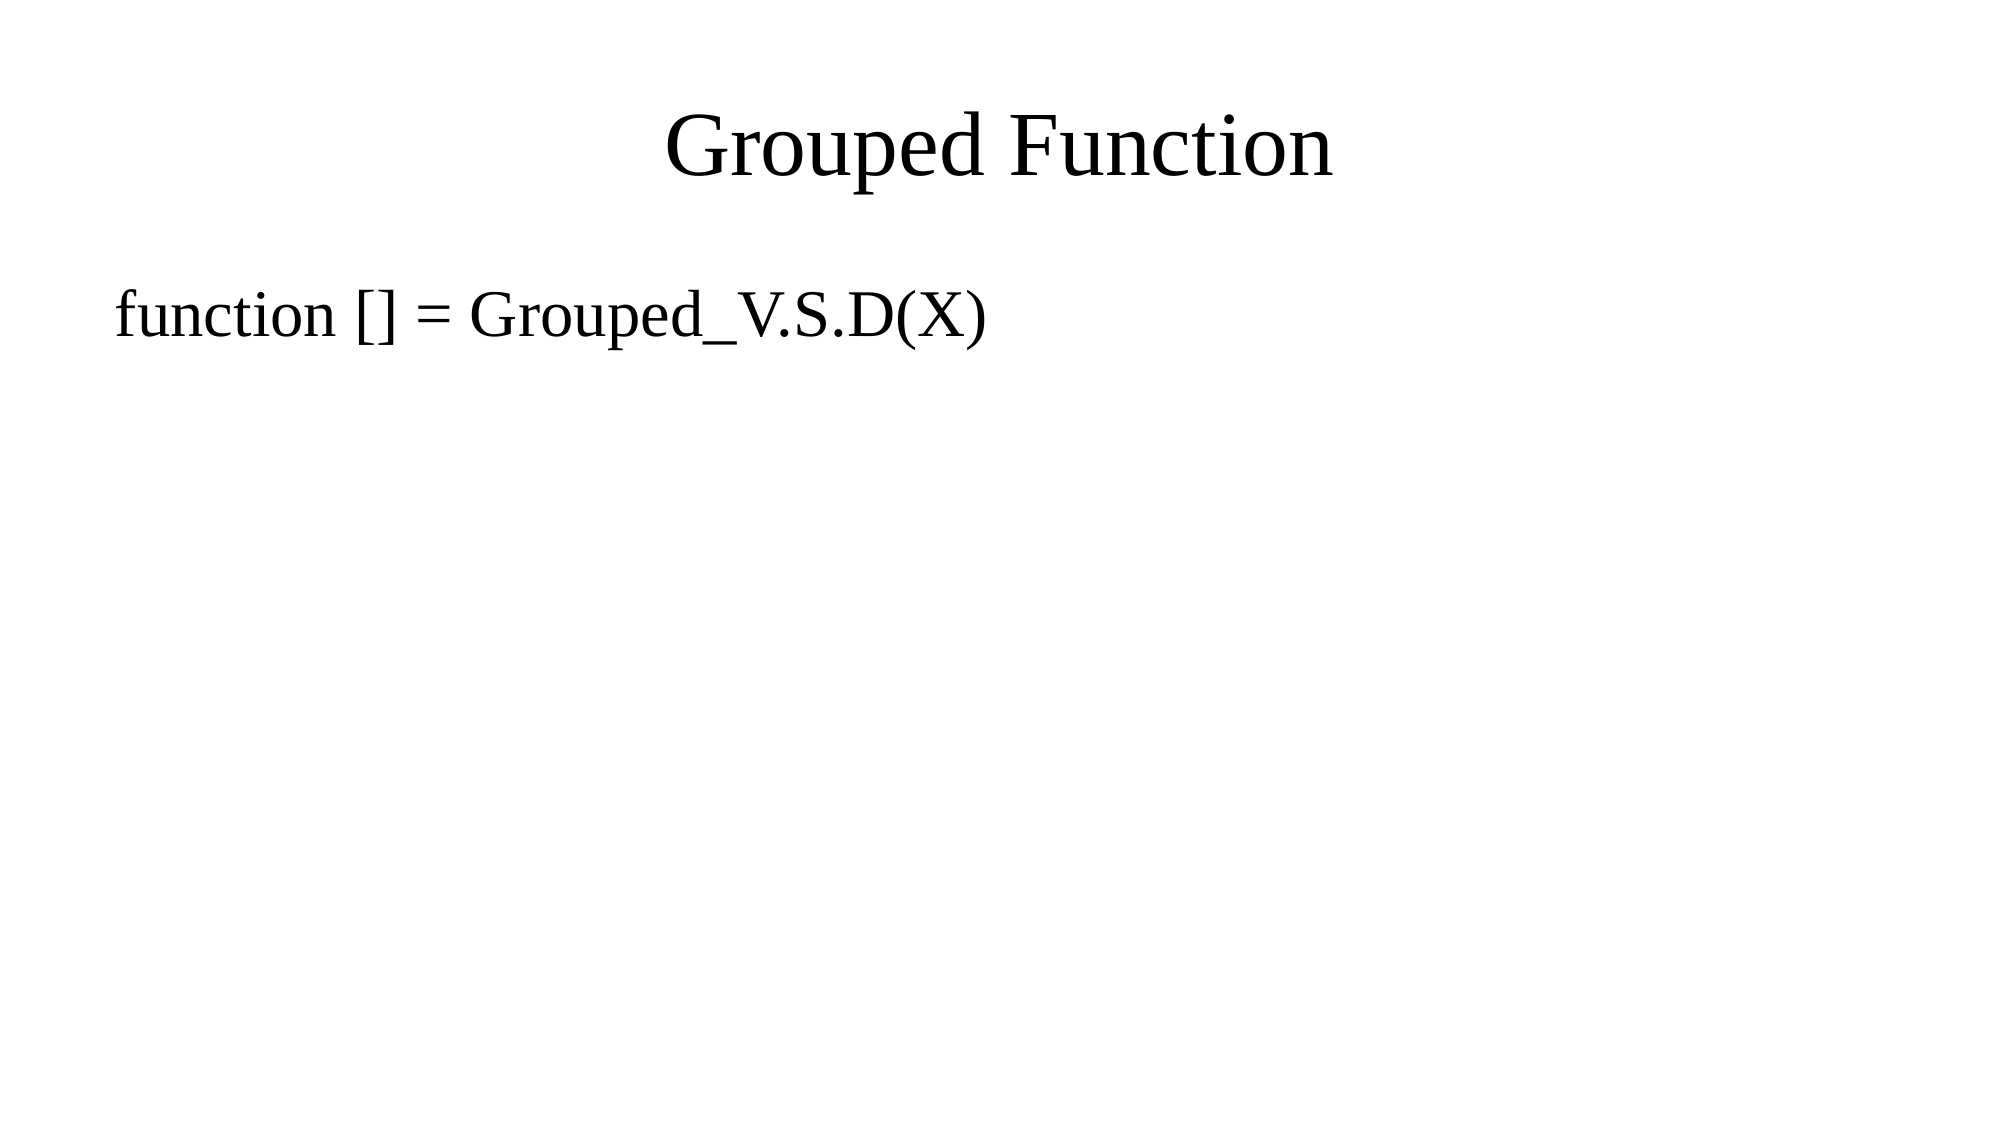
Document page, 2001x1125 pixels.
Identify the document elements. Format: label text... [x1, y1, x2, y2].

list function [] = Grouped_V.S.D(X) [99, 262, 1900, 1005]
title Grouped Function [99, 45, 1900, 233]
